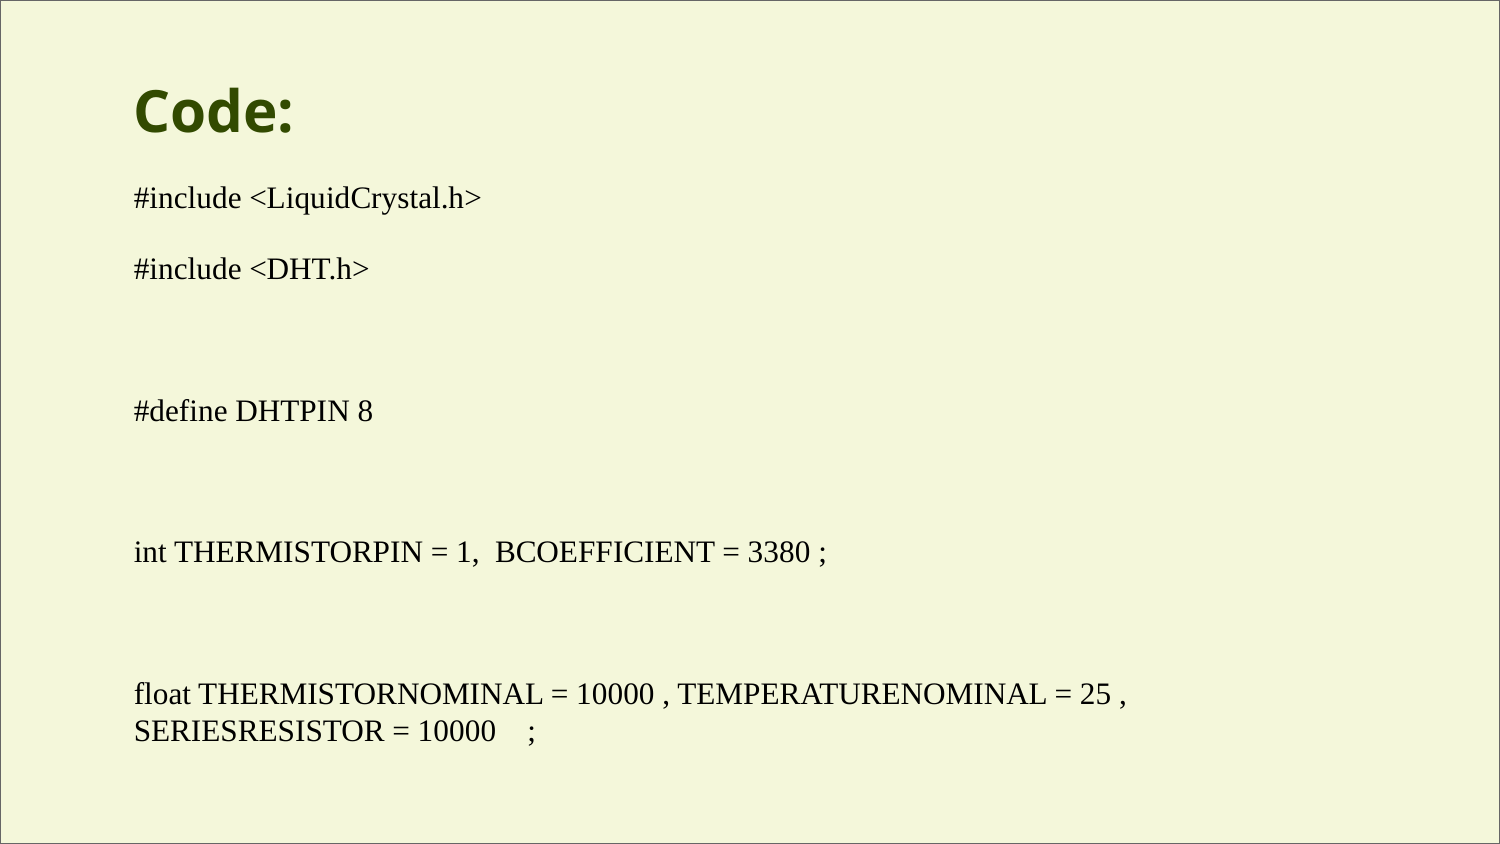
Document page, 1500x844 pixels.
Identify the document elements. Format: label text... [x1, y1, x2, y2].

title Code: [118, 59, 1177, 157]
list #include <LiquidCrystal.h> #include <DHT.h> #define DHTPIN 8 int THERMISTORPIN = 1, BCOEFFICIENT = 3380 ; float THERMISTORNOMINAL = 10000 , TEMPERATURENOMINAL = 25 , SERIESRESISTOR = 10000 ; [118, 162, 1183, 681]
